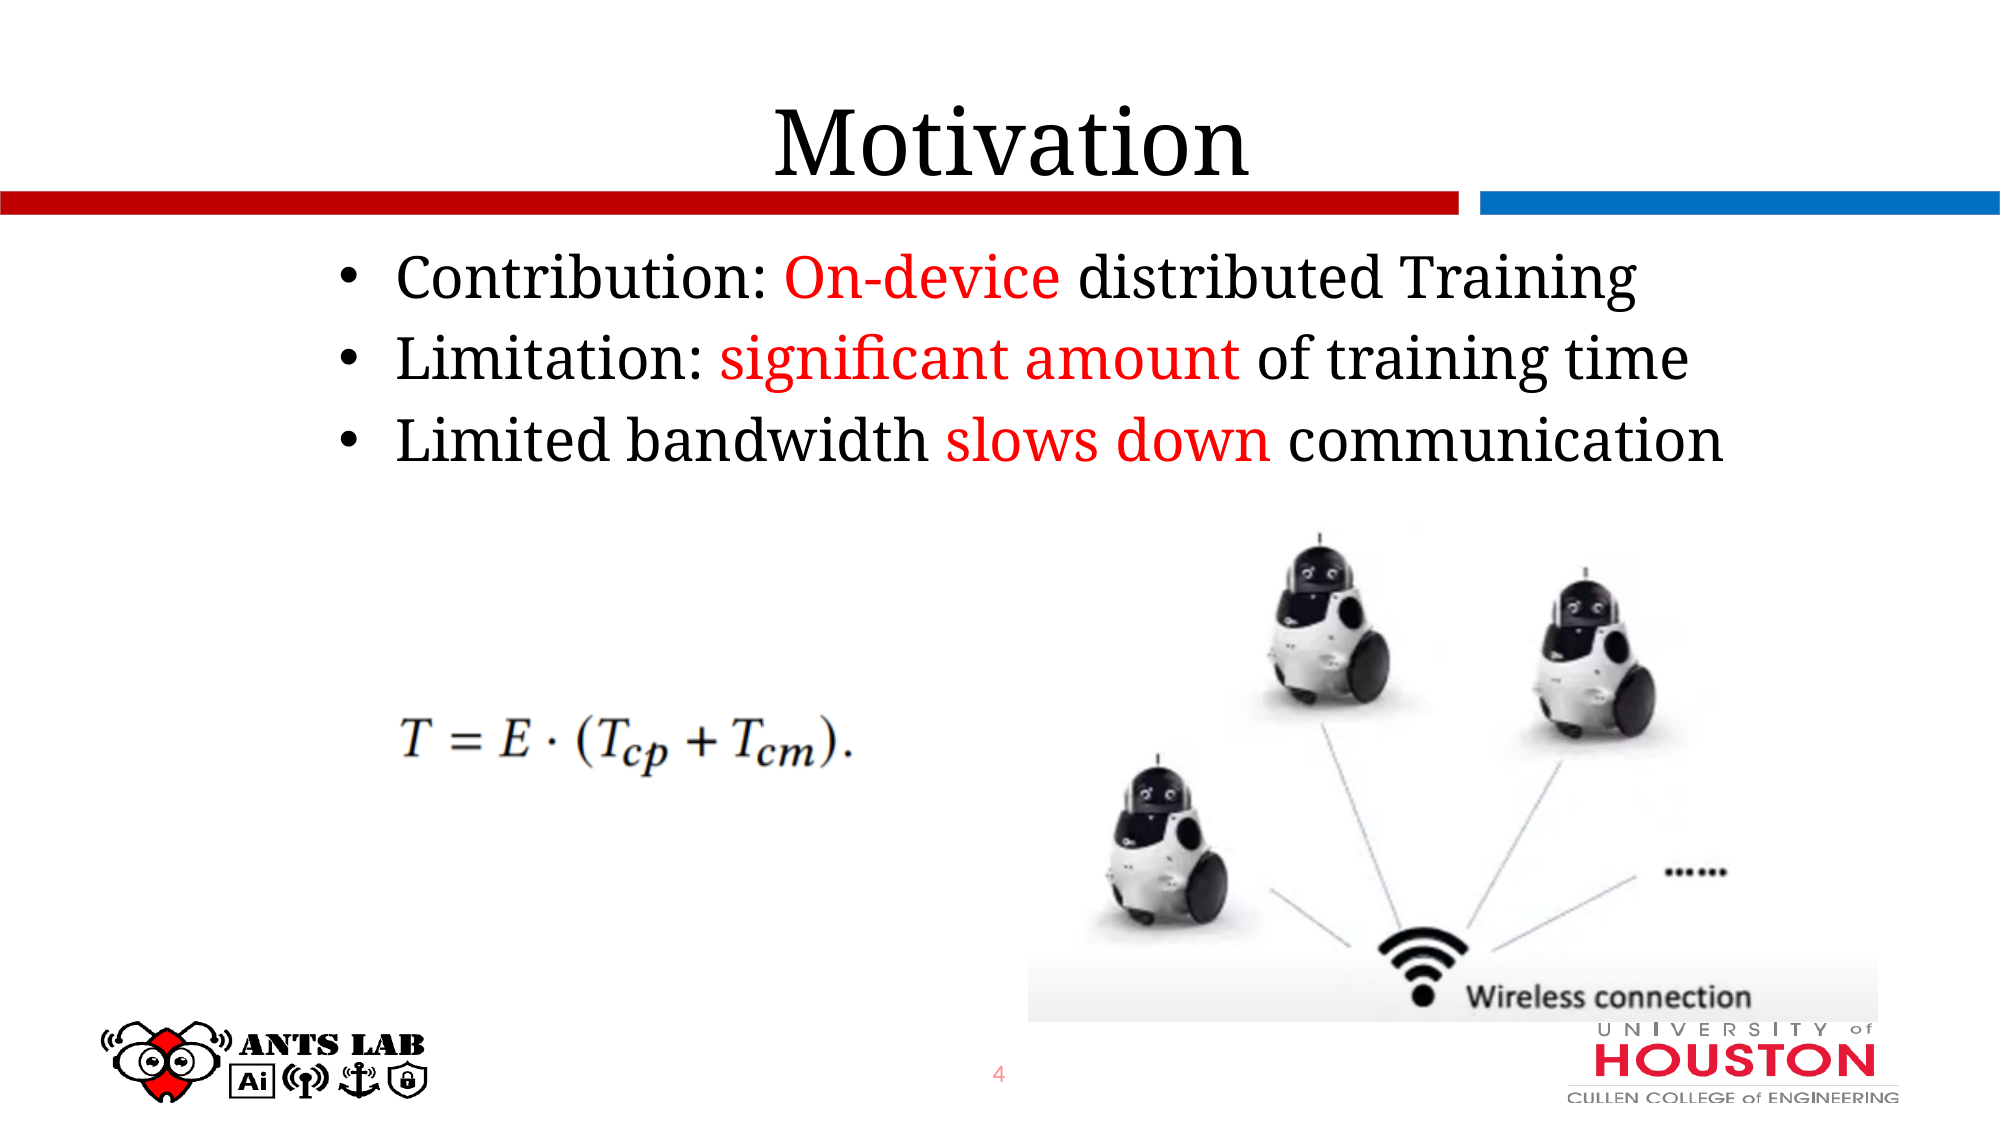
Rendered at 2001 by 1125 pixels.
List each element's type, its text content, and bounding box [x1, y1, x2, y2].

picture [99, 1021, 435, 1042]
title Motivation [324, 45, 1675, 233]
picture [329, 660, 883, 808]
list Contribution: On-device distributed Training Limitation: significant amount of training time Limited bandwidth slows down communication [323, 232, 1751, 1008]
picture [1028, 521, 1878, 1022]
slide_number 4 [99, 1042, 1899, 1103]
